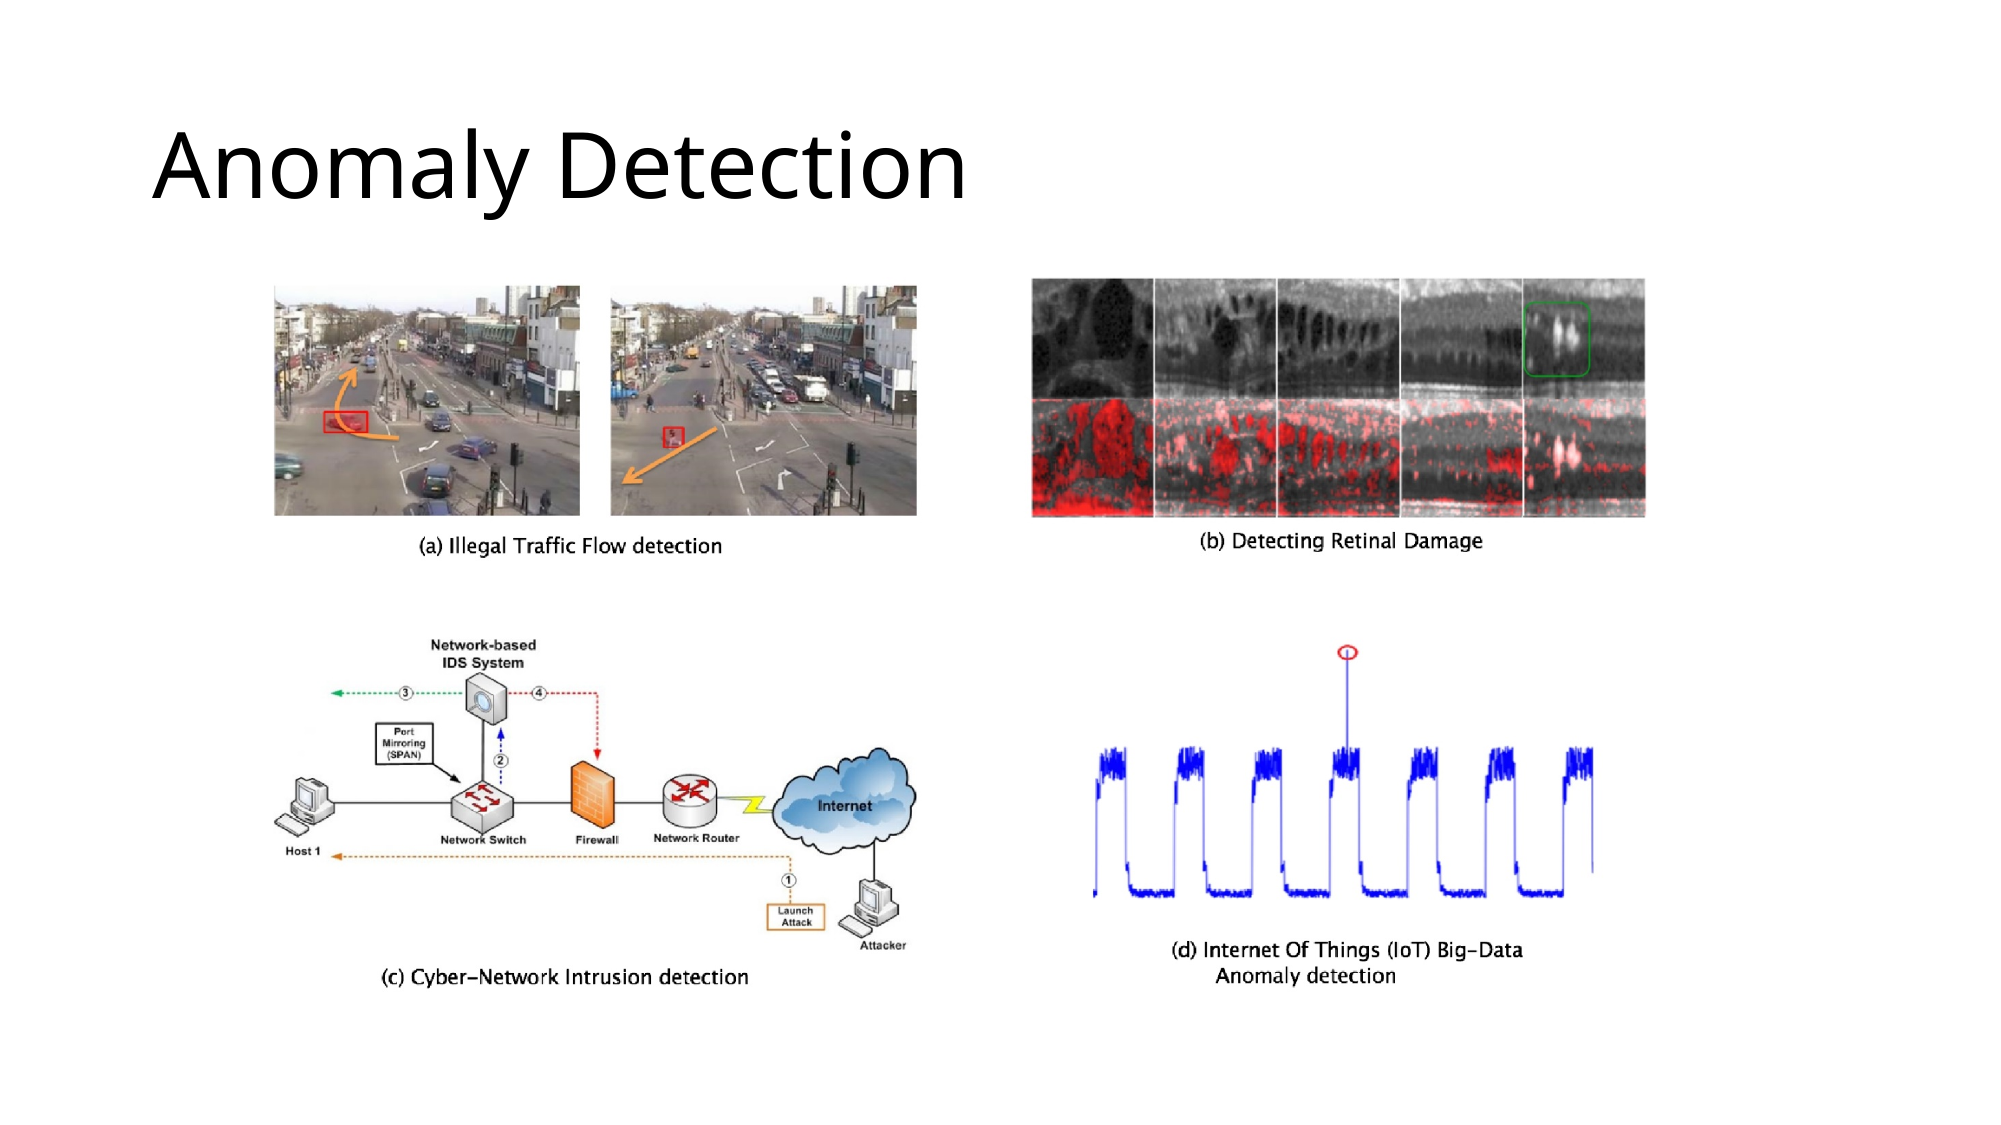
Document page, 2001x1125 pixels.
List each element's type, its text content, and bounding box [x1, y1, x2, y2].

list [273, 277, 1649, 992]
title Anomaly Detection [137, 59, 1863, 278]
